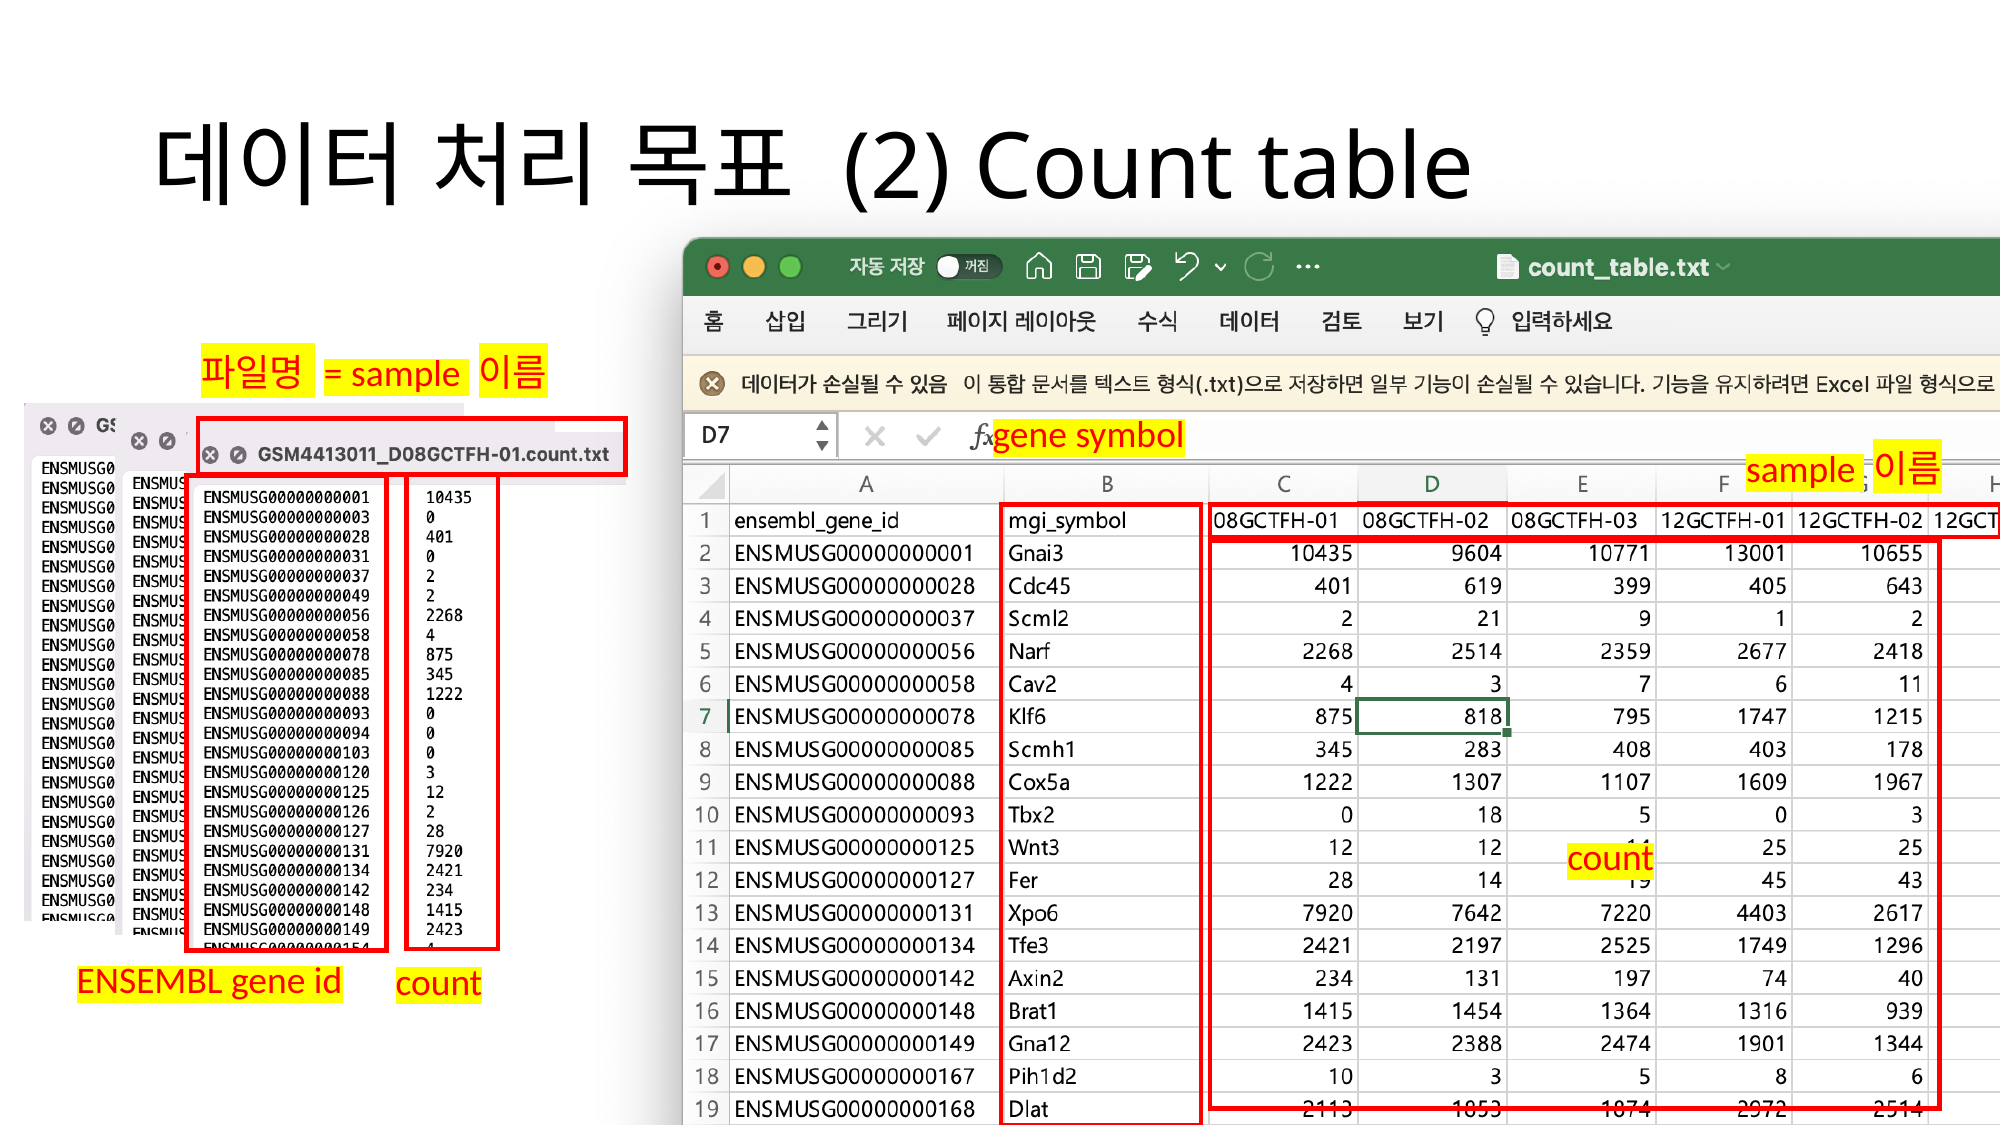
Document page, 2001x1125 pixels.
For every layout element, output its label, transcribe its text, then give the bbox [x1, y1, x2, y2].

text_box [24, 403, 581, 950]
text_box ENSEMBL gene id [61, 950, 358, 1009]
title 데이터 처리 목표 (2) Count table [137, 59, 1863, 278]
picture [581, 168, 2000, 1125]
text_box count [380, 950, 498, 1010]
text_box 파일명 = sample 이름 [186, 341, 563, 402]
